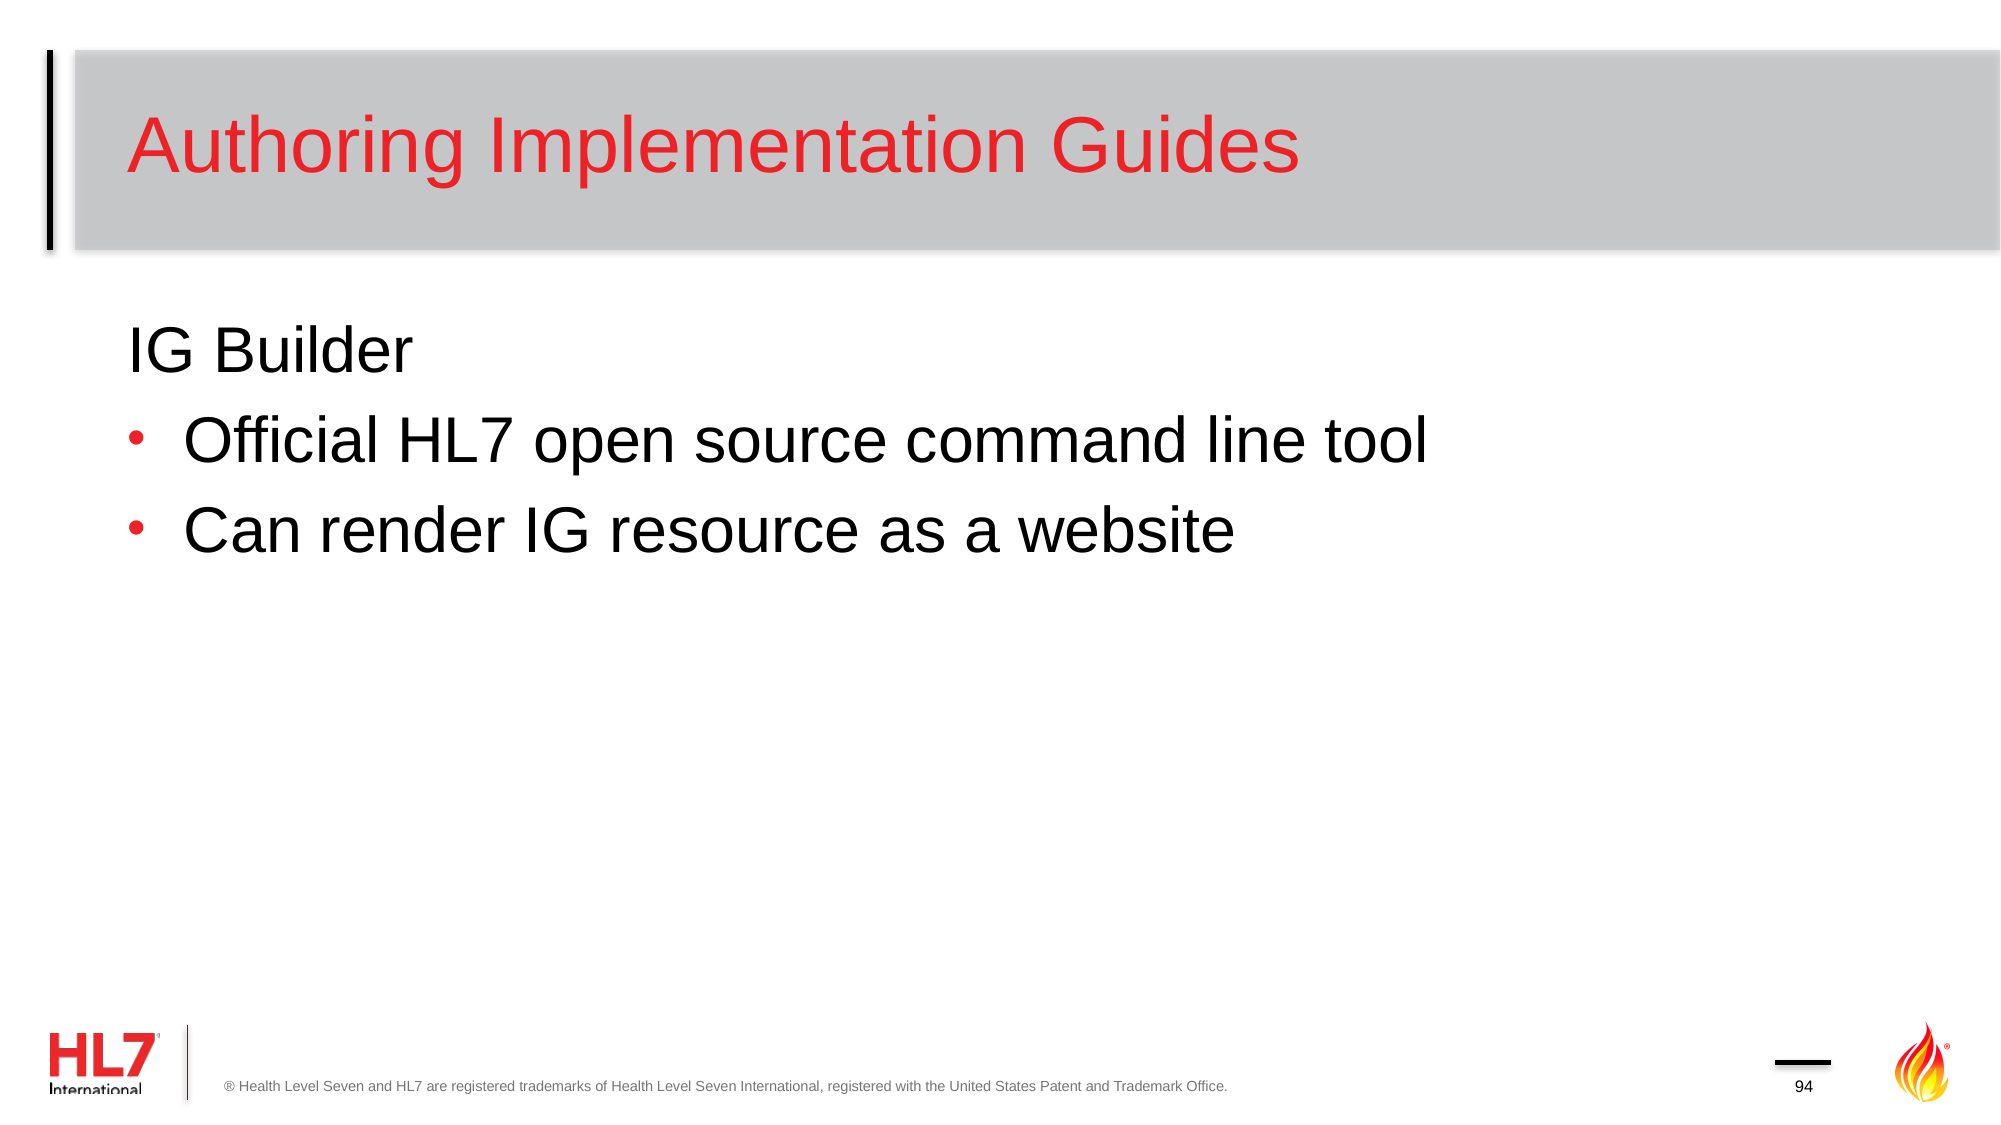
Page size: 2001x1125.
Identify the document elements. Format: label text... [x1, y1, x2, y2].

slide_number 94 [1762, 1062, 1847, 1104]
picture [1895, 1021, 1950, 1102]
footer ® Health Level Seven and HL7 are registered trademarks of Health Level Seven International, registered with the United States Patent and Trademark Office. [209, 1062, 1275, 1102]
list IG Builder Official HL7 open source command line tool Can render IG resource as a website [112, 299, 1947, 926]
title Authoring Implementation Guides [112, 49, 1897, 251]
